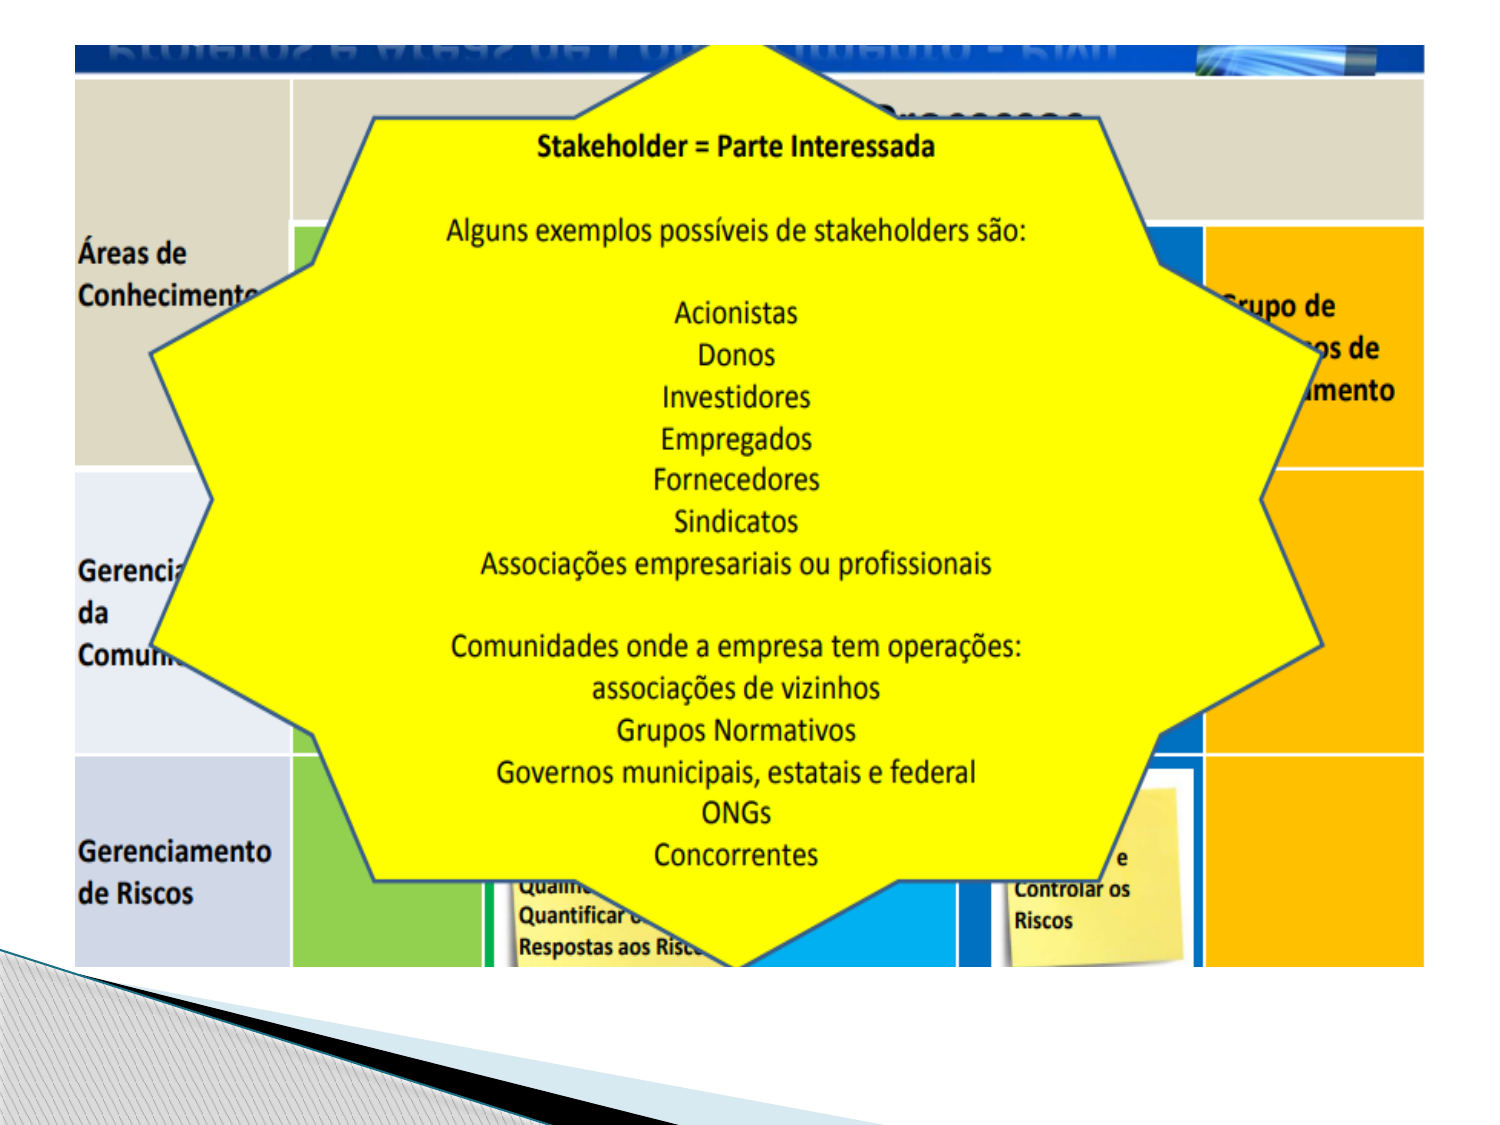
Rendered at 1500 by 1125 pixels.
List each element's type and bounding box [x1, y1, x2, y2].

list [74, 44, 1426, 967]
